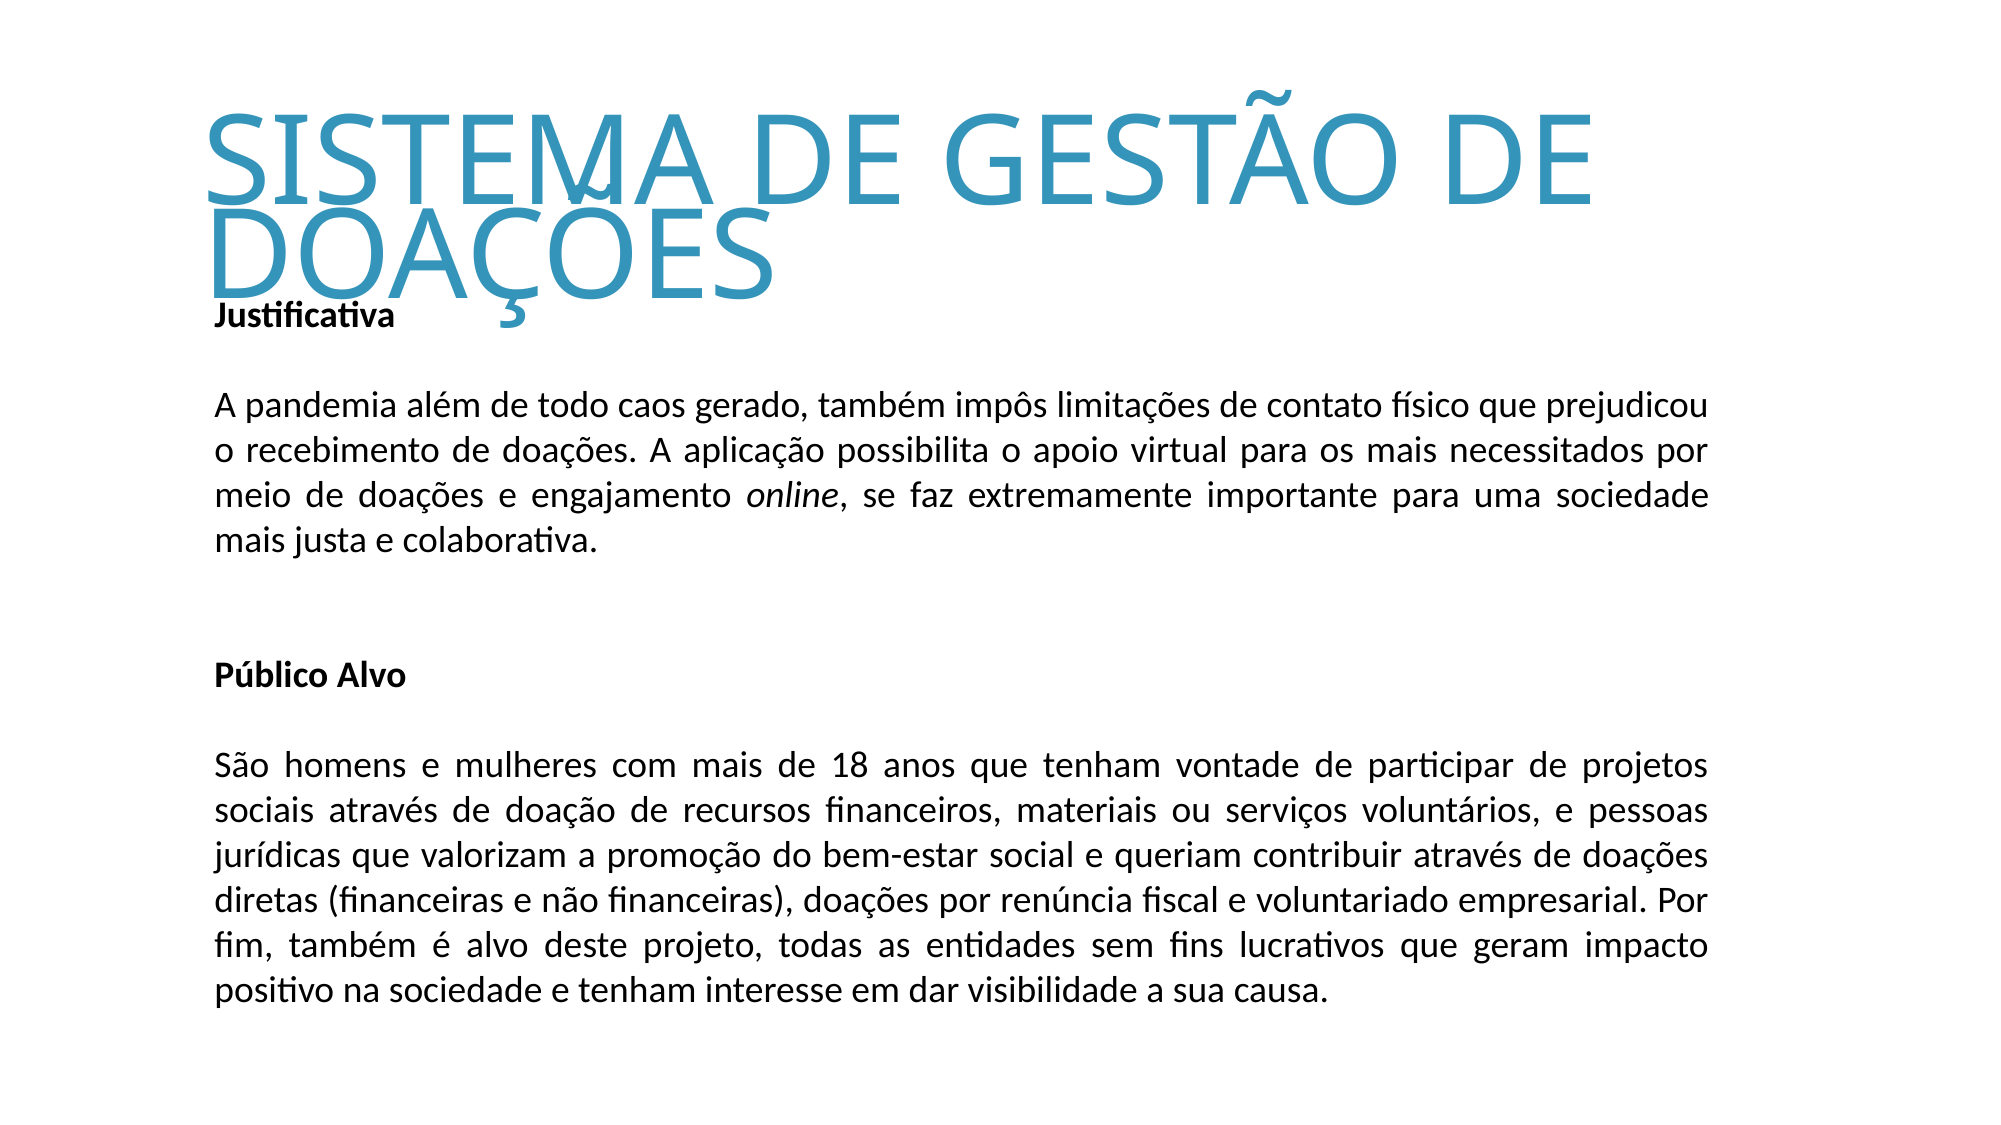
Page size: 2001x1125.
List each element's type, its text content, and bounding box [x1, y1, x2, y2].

text_box SISTEMA DE GESTÃO DE DOAÇÕES [187, 128, 1921, 331]
text_box Justificativa A pandemia além de todo caos gerado, também impôs limitações de contato físico que prejudicou o recebimento de doações. A aplicação possibilita o apoio virtual para os mais necessitados por meio de doações e engajamento online, se faz extremamente importante para uma sociedade mais justa e colaborativa. Público Alvo São homens e mulheres com mais de 18 anos que tenham vontade de participar de projetos sociais através de doação de recursos financeiros, materiais ou serviços voluntários, e pessoas jurídicas que valorizam a promoção do bem-estar social e queriam contribuir através de doações diretas (financeiras e não financeiras), doações por renúncia fiscal e voluntariado empresarial. Por fim, também é alvo deste projeto, todas as entidades sem fins lucrativos que geram impacto positivo na sociedade e tenham interesse em dar visibilidade a sua causa. [199, 282, 1725, 1108]
